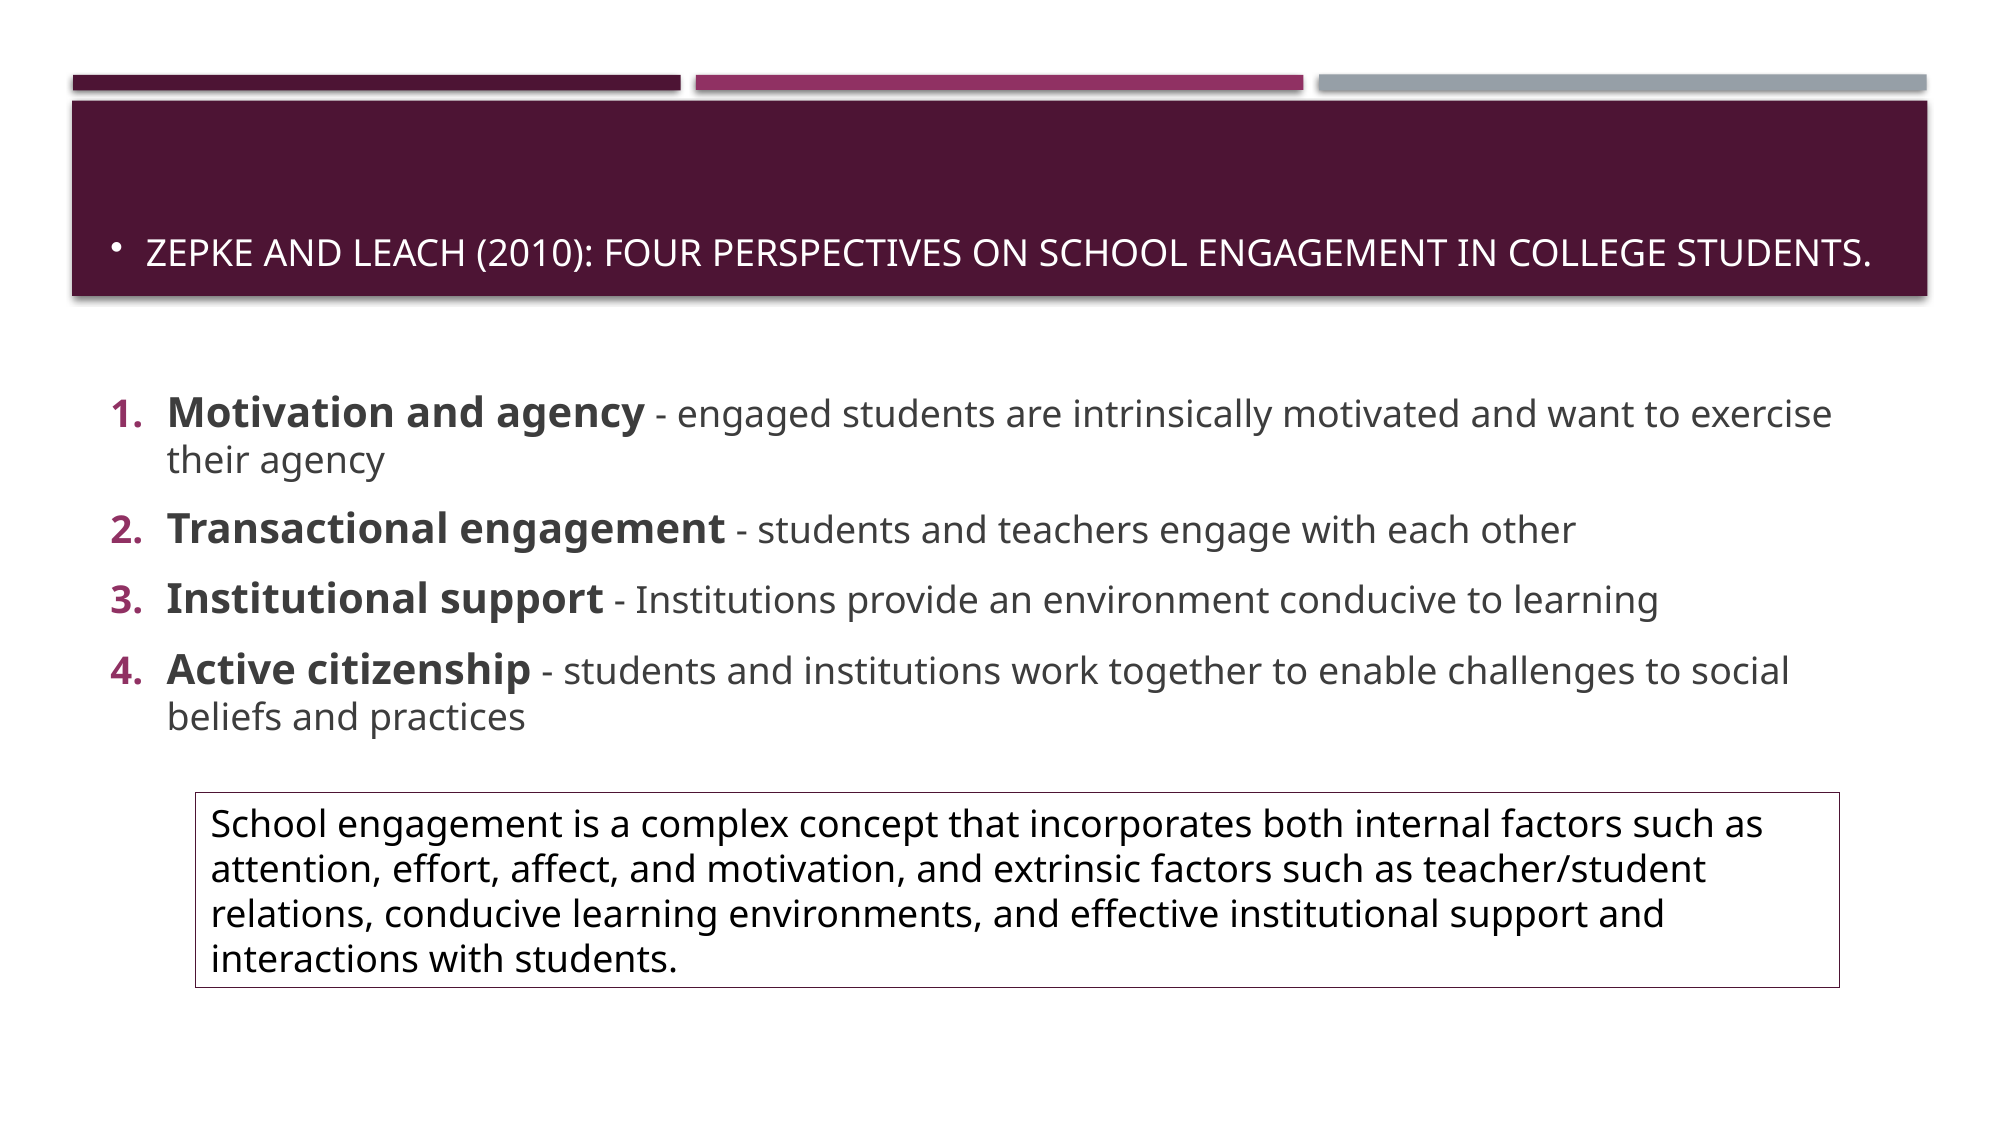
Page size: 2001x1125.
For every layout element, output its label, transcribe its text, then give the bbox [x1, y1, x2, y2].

list Motivation and agency - engaged students are intrinsically motivated and want to exercise their agency Transactional engagement - students and teachers engage with each other Institutional support - Institutions provide an environment conducive to learning Active citizenship - students and institutions work together to enable challenges to social beliefs and practices [95, 357, 1905, 962]
title Zepke and Leach (2010): four perspectives on school engagement in college students. [95, 115, 1905, 282]
text_box School engagement is a complex concept that incorporates both internal factors such as attention, effort, affect, and motivation, and extrinsic factors such as teacher/student relations, conducive learning environments, and effective institutional support and interactions with students. [195, 792, 1840, 988]
